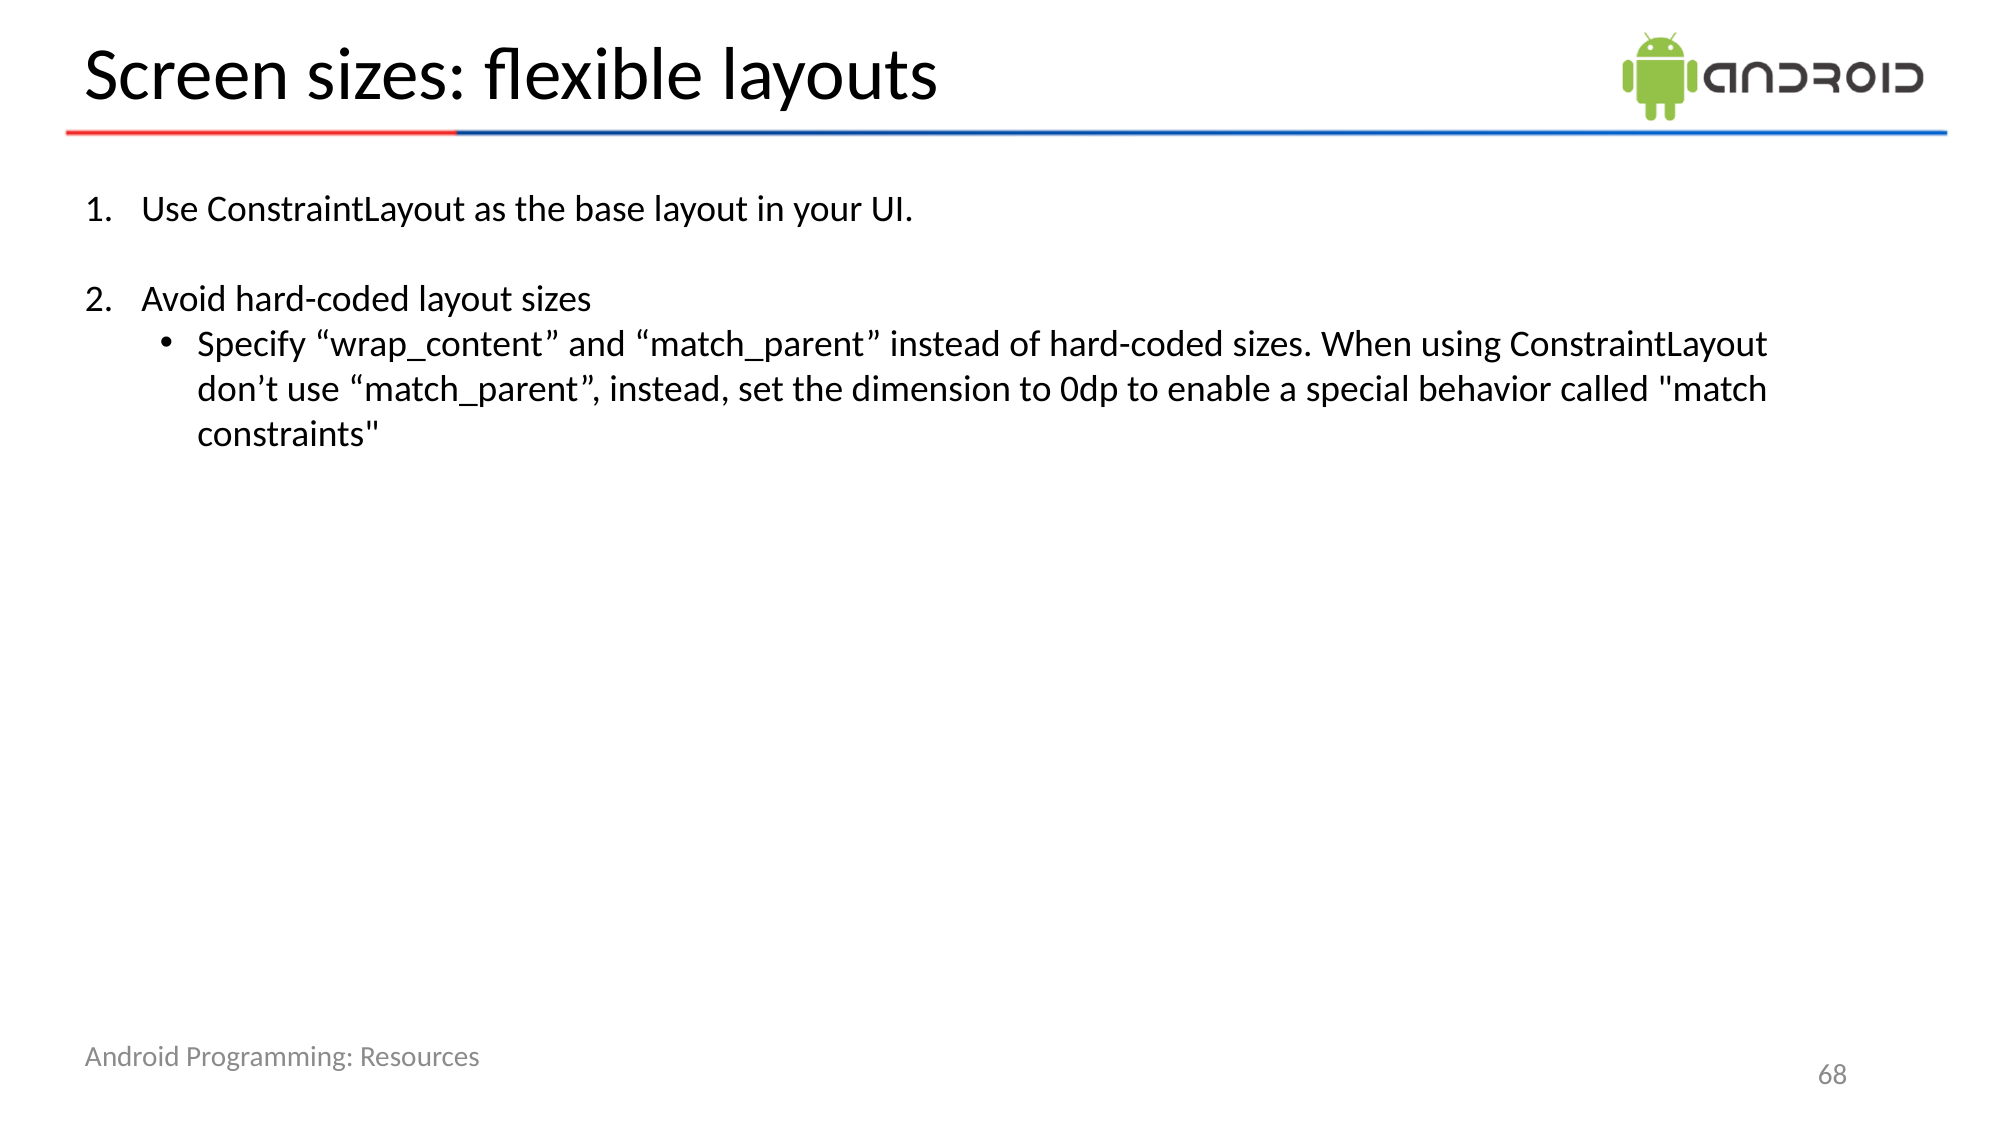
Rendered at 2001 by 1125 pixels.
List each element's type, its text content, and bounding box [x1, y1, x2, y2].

text_box Use ConstraintLayout as the base layout in your UI. Avoid hard-coded layout sizes Specify “wrap_content” and “match_parent” instead of hard-coded sizes. When using ConstraintLayout don’t use “match_parent”, instead, set the dimension to 0dp to enable a special behavior called "match constraints" [69, 176, 1807, 978]
text_box Screen sizes: flexible layouts [69, 17, 1586, 123]
footer Android Programming: Resources [69, 1042, 1412, 1103]
slide_number 68 [1412, 1042, 1863, 1103]
picture [59, 0, 1970, 177]
